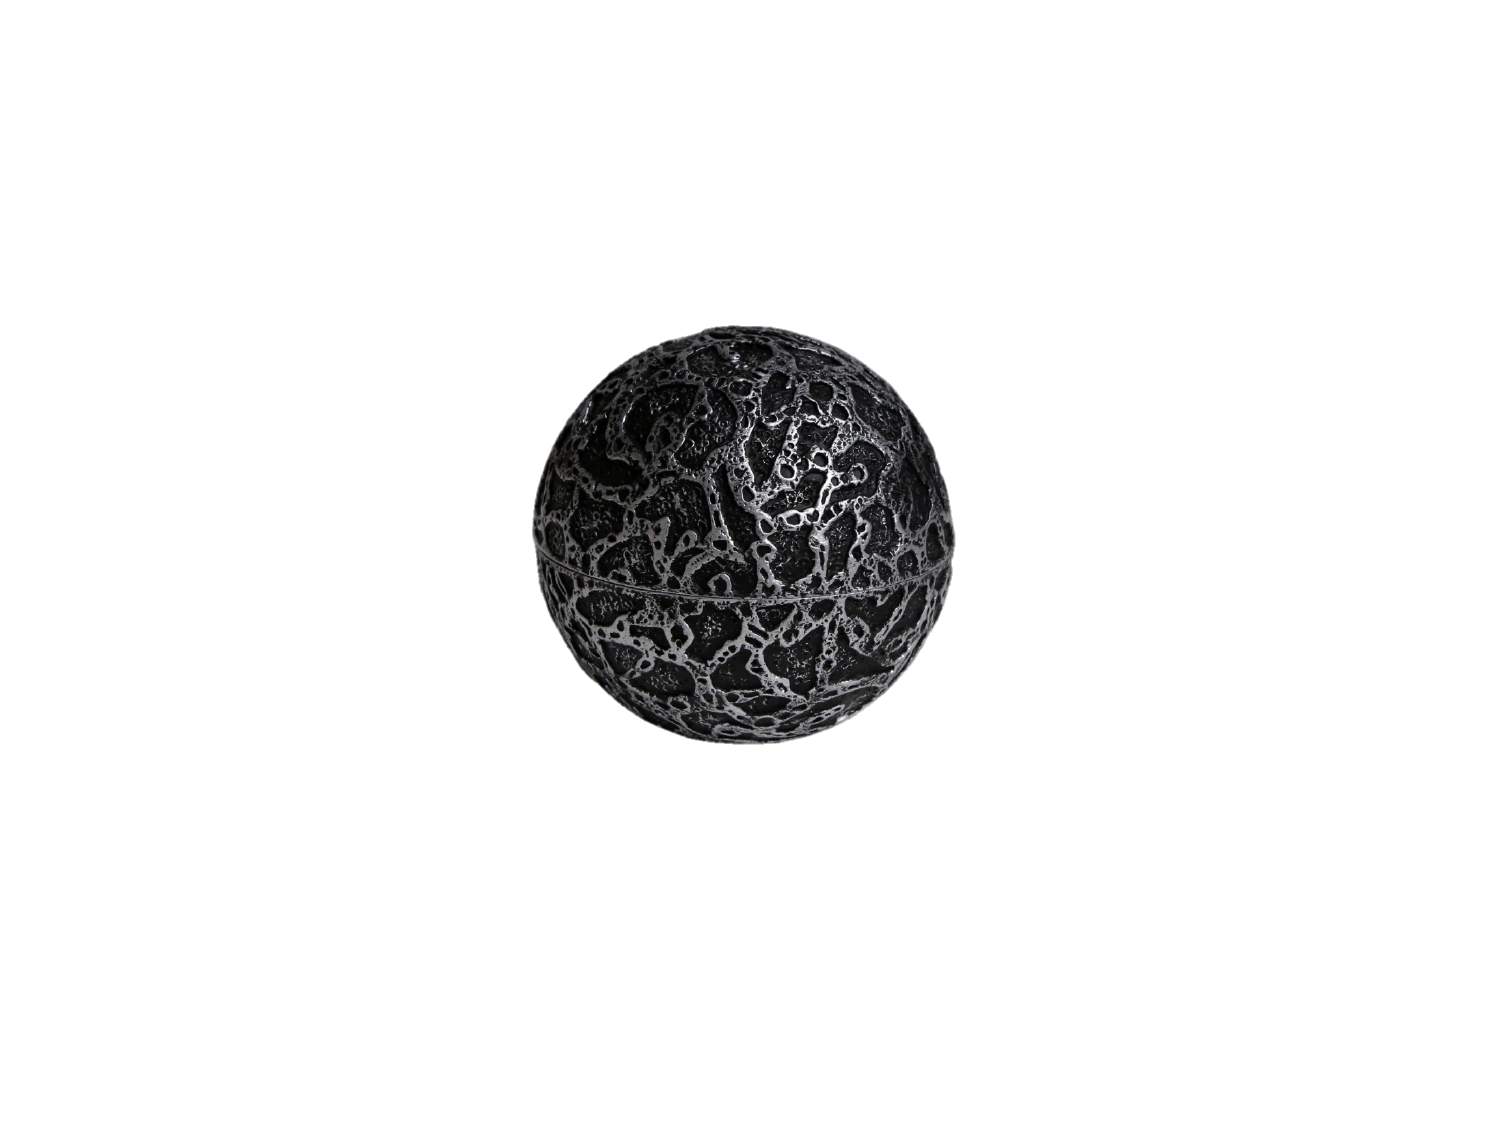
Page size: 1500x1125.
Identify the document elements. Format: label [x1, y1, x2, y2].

picture [407, 207, 1072, 873]
